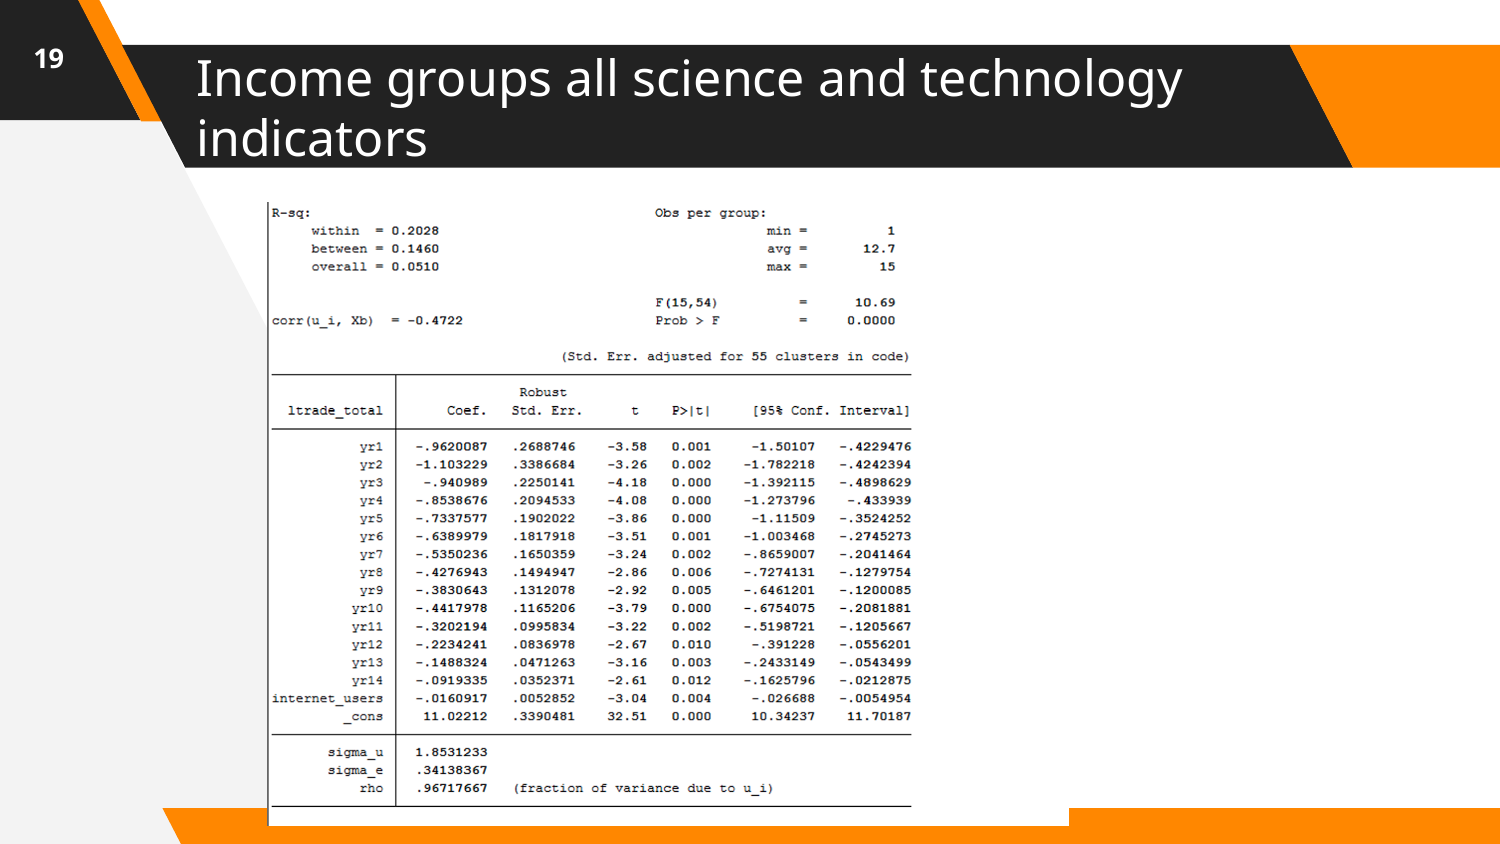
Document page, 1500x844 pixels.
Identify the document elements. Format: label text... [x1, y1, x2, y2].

picture [267, 202, 1069, 826]
slide_number 19 [0, 0, 98, 121]
title Income groups all science and technology indicators [181, 45, 1285, 169]
